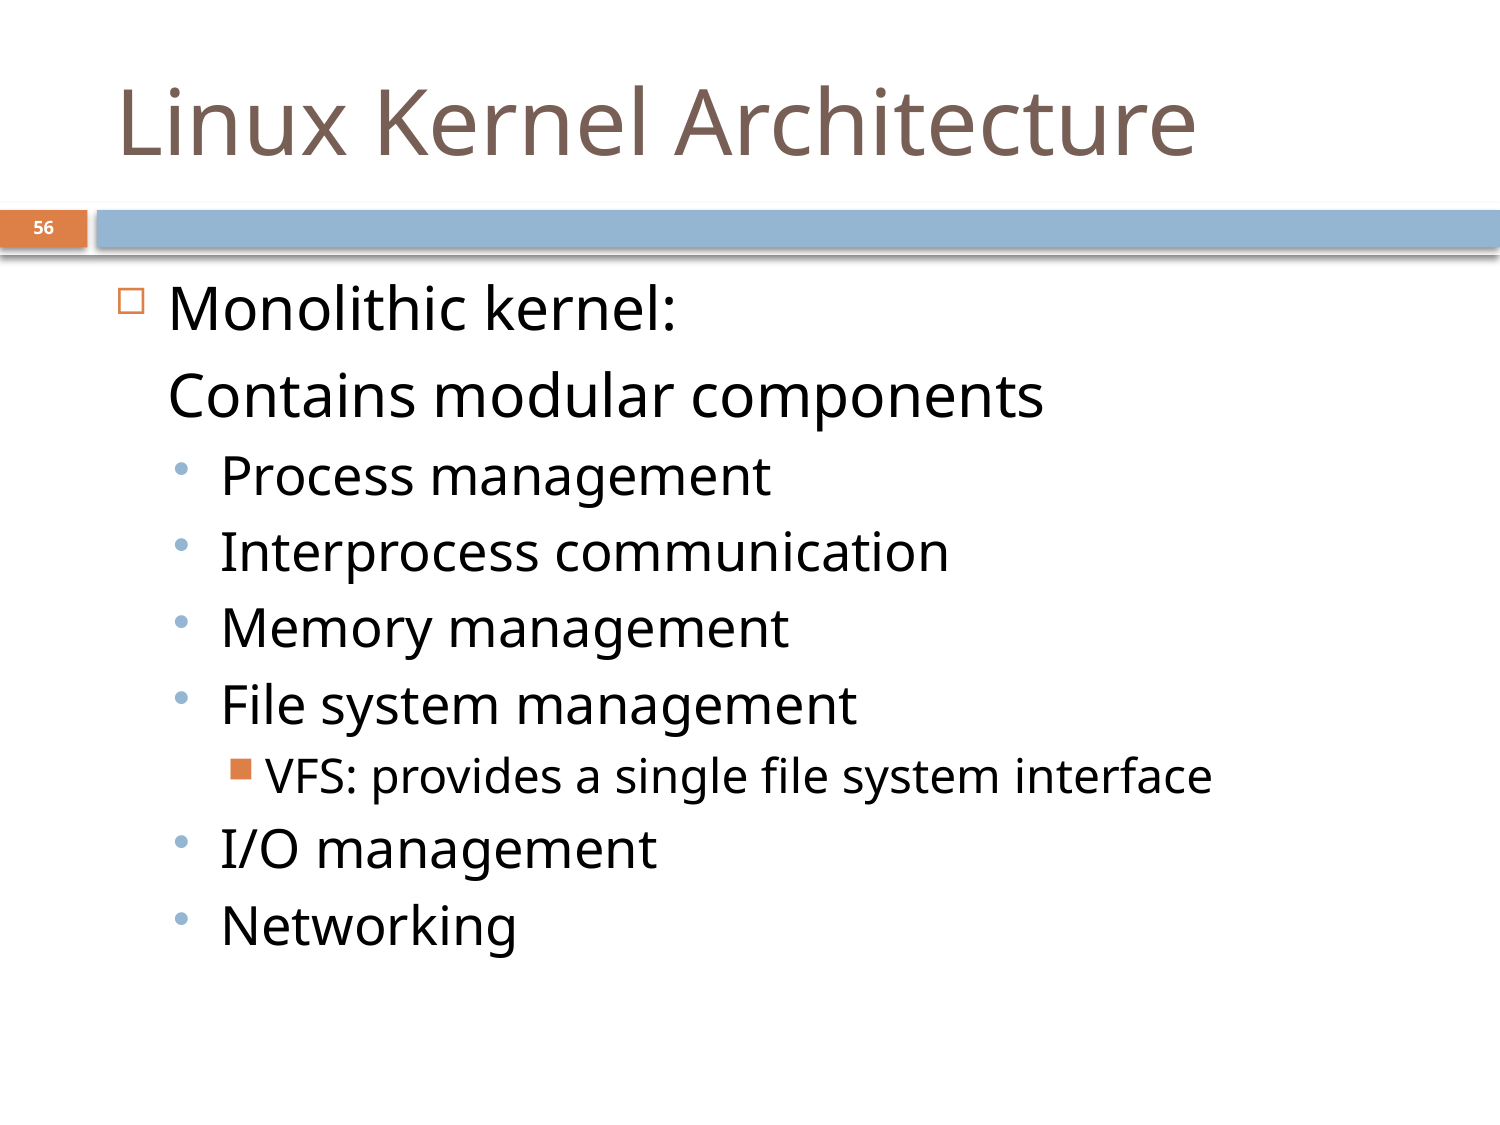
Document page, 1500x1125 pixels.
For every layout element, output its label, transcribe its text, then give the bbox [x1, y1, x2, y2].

slide_number 56 [0, 208, 88, 249]
list Monolithic kernel: Contains modular components Process management Interprocess communication Memory management File system management VFS: provides a single file system interface I/O management Networking [100, 262, 1438, 1000]
title Linux Kernel Architecture [100, 37, 1438, 200]
